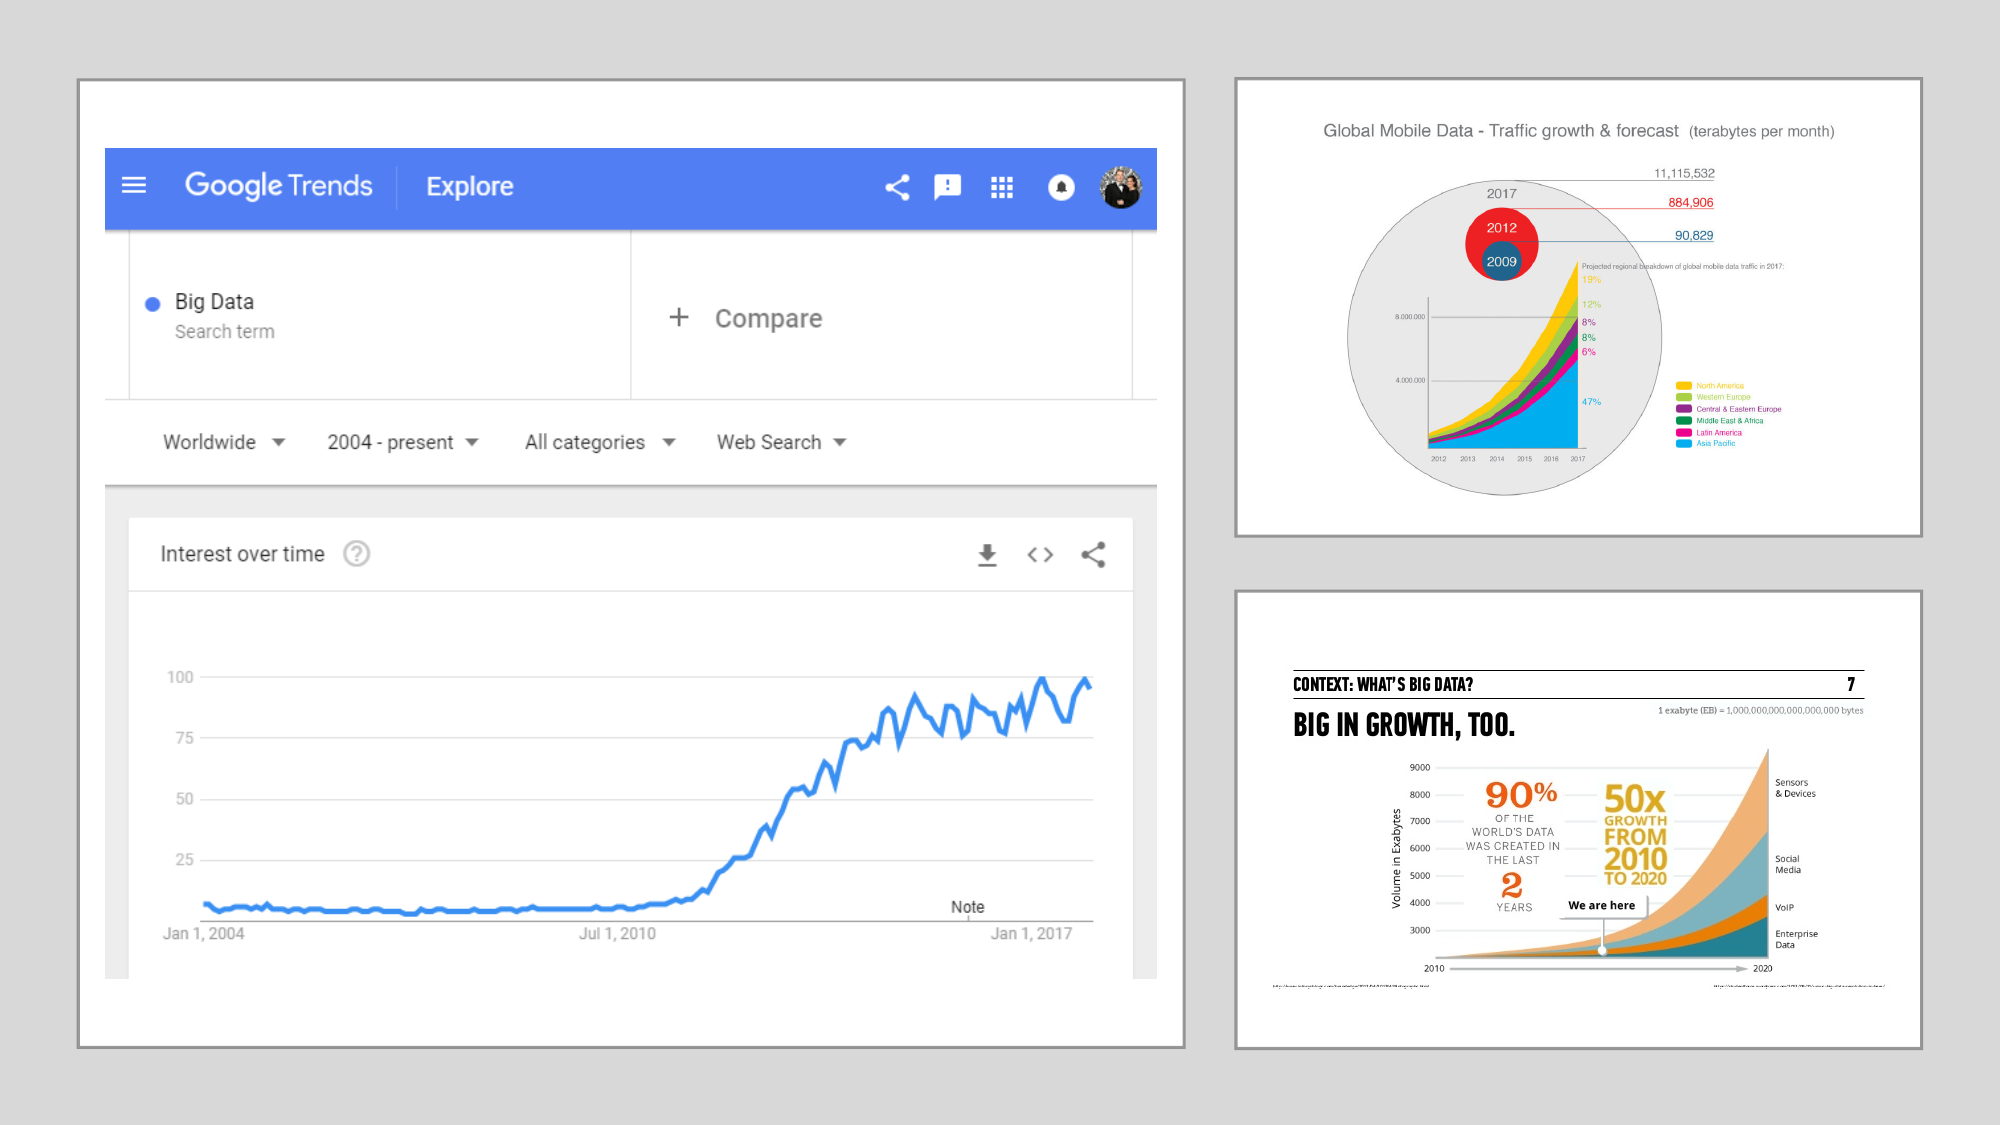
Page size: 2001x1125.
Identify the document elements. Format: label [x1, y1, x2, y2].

picture [105, 148, 1157, 979]
picture [1291, 105, 1866, 512]
text_box [0, 0, 2000, 1125]
text_box [1235, 78, 1923, 537]
text_box [1235, 590, 1923, 1049]
picture [1262, 639, 1895, 996]
text_box [77, 79, 1185, 1048]
